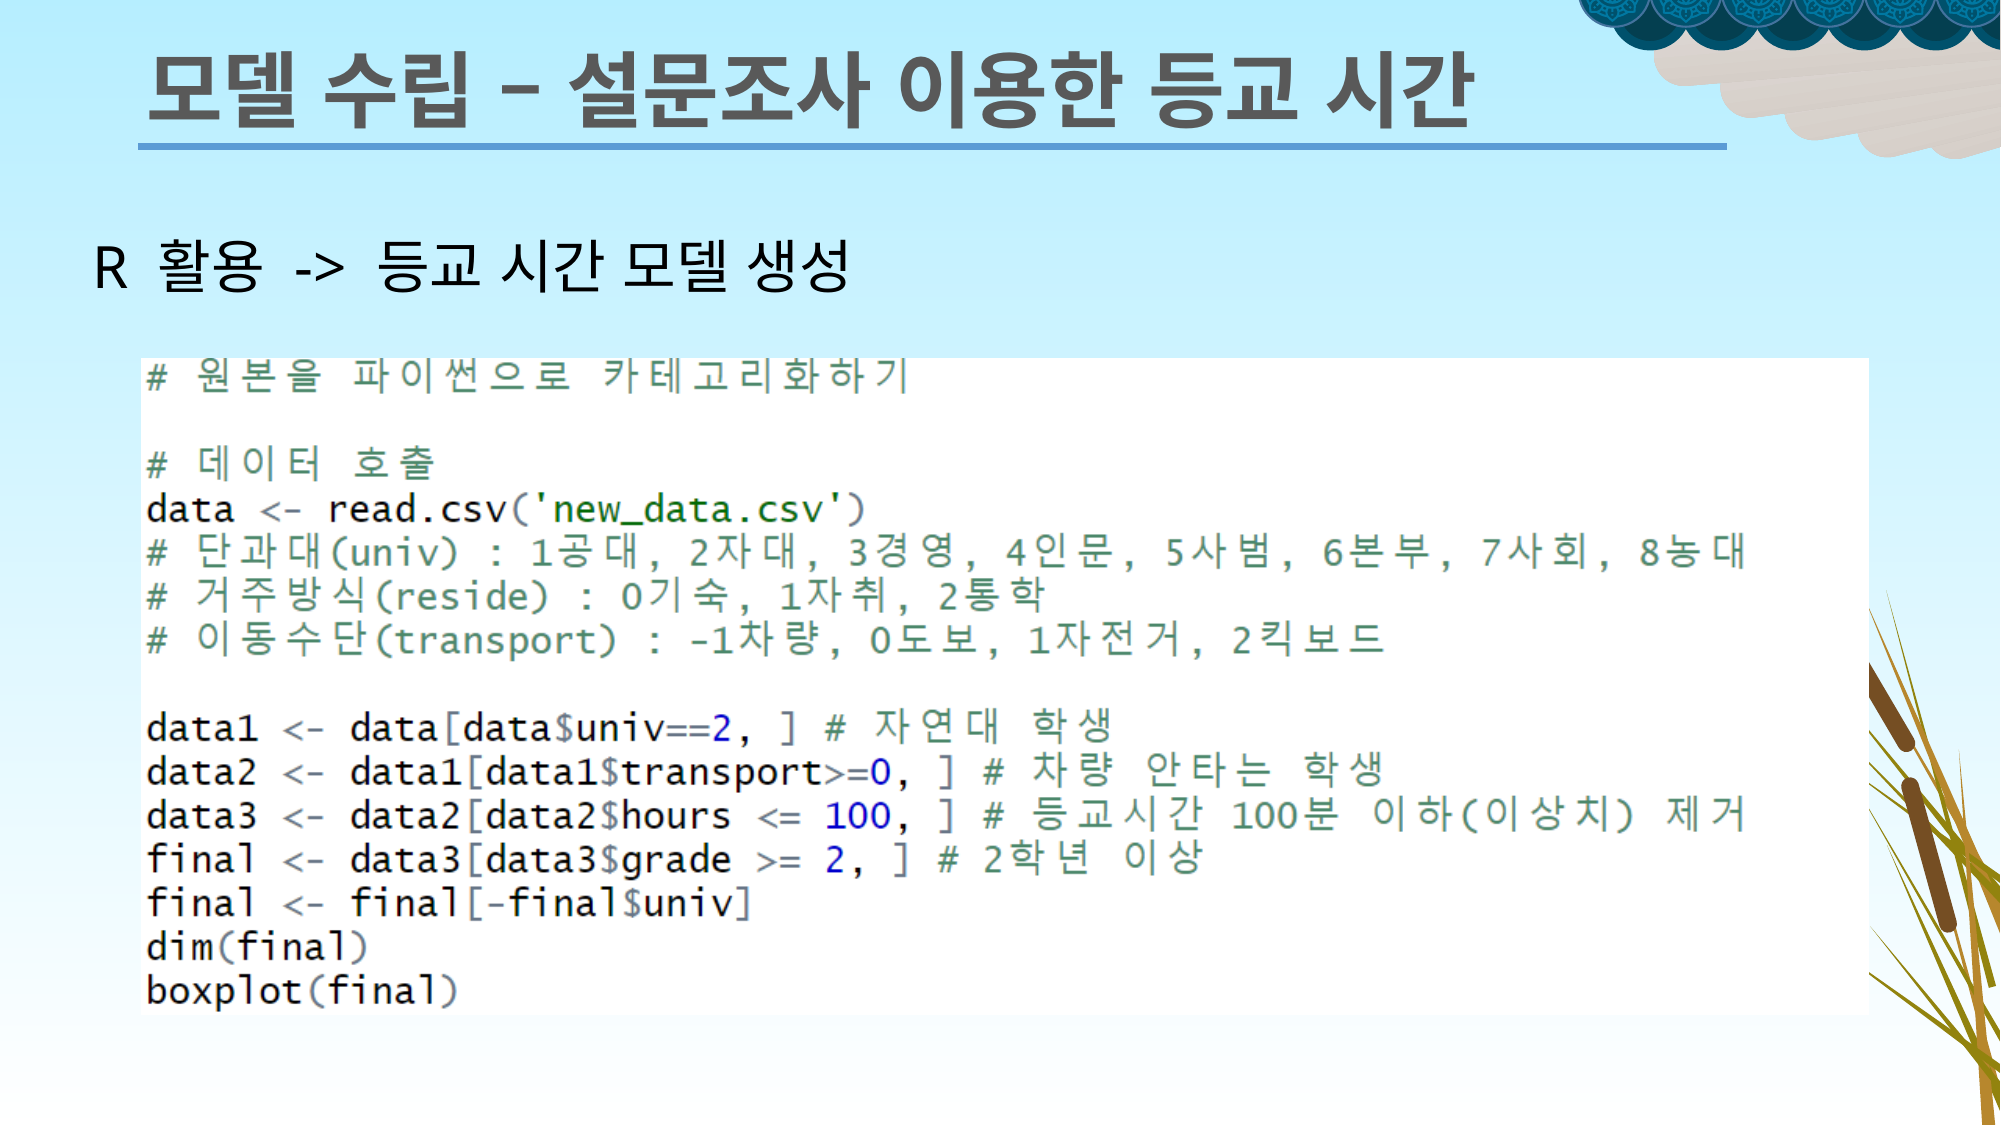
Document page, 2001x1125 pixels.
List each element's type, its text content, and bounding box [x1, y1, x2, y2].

picture [141, 358, 1869, 1015]
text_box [1734, 580, 2000, 1125]
text_box R 활용 -> 등교 시간 모델 생성 [77, 222, 1785, 308]
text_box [1578, 0, 2000, 151]
text_box 모델 수립 – 설문조사 이용한 등교 시간 [131, 30, 1578, 146]
